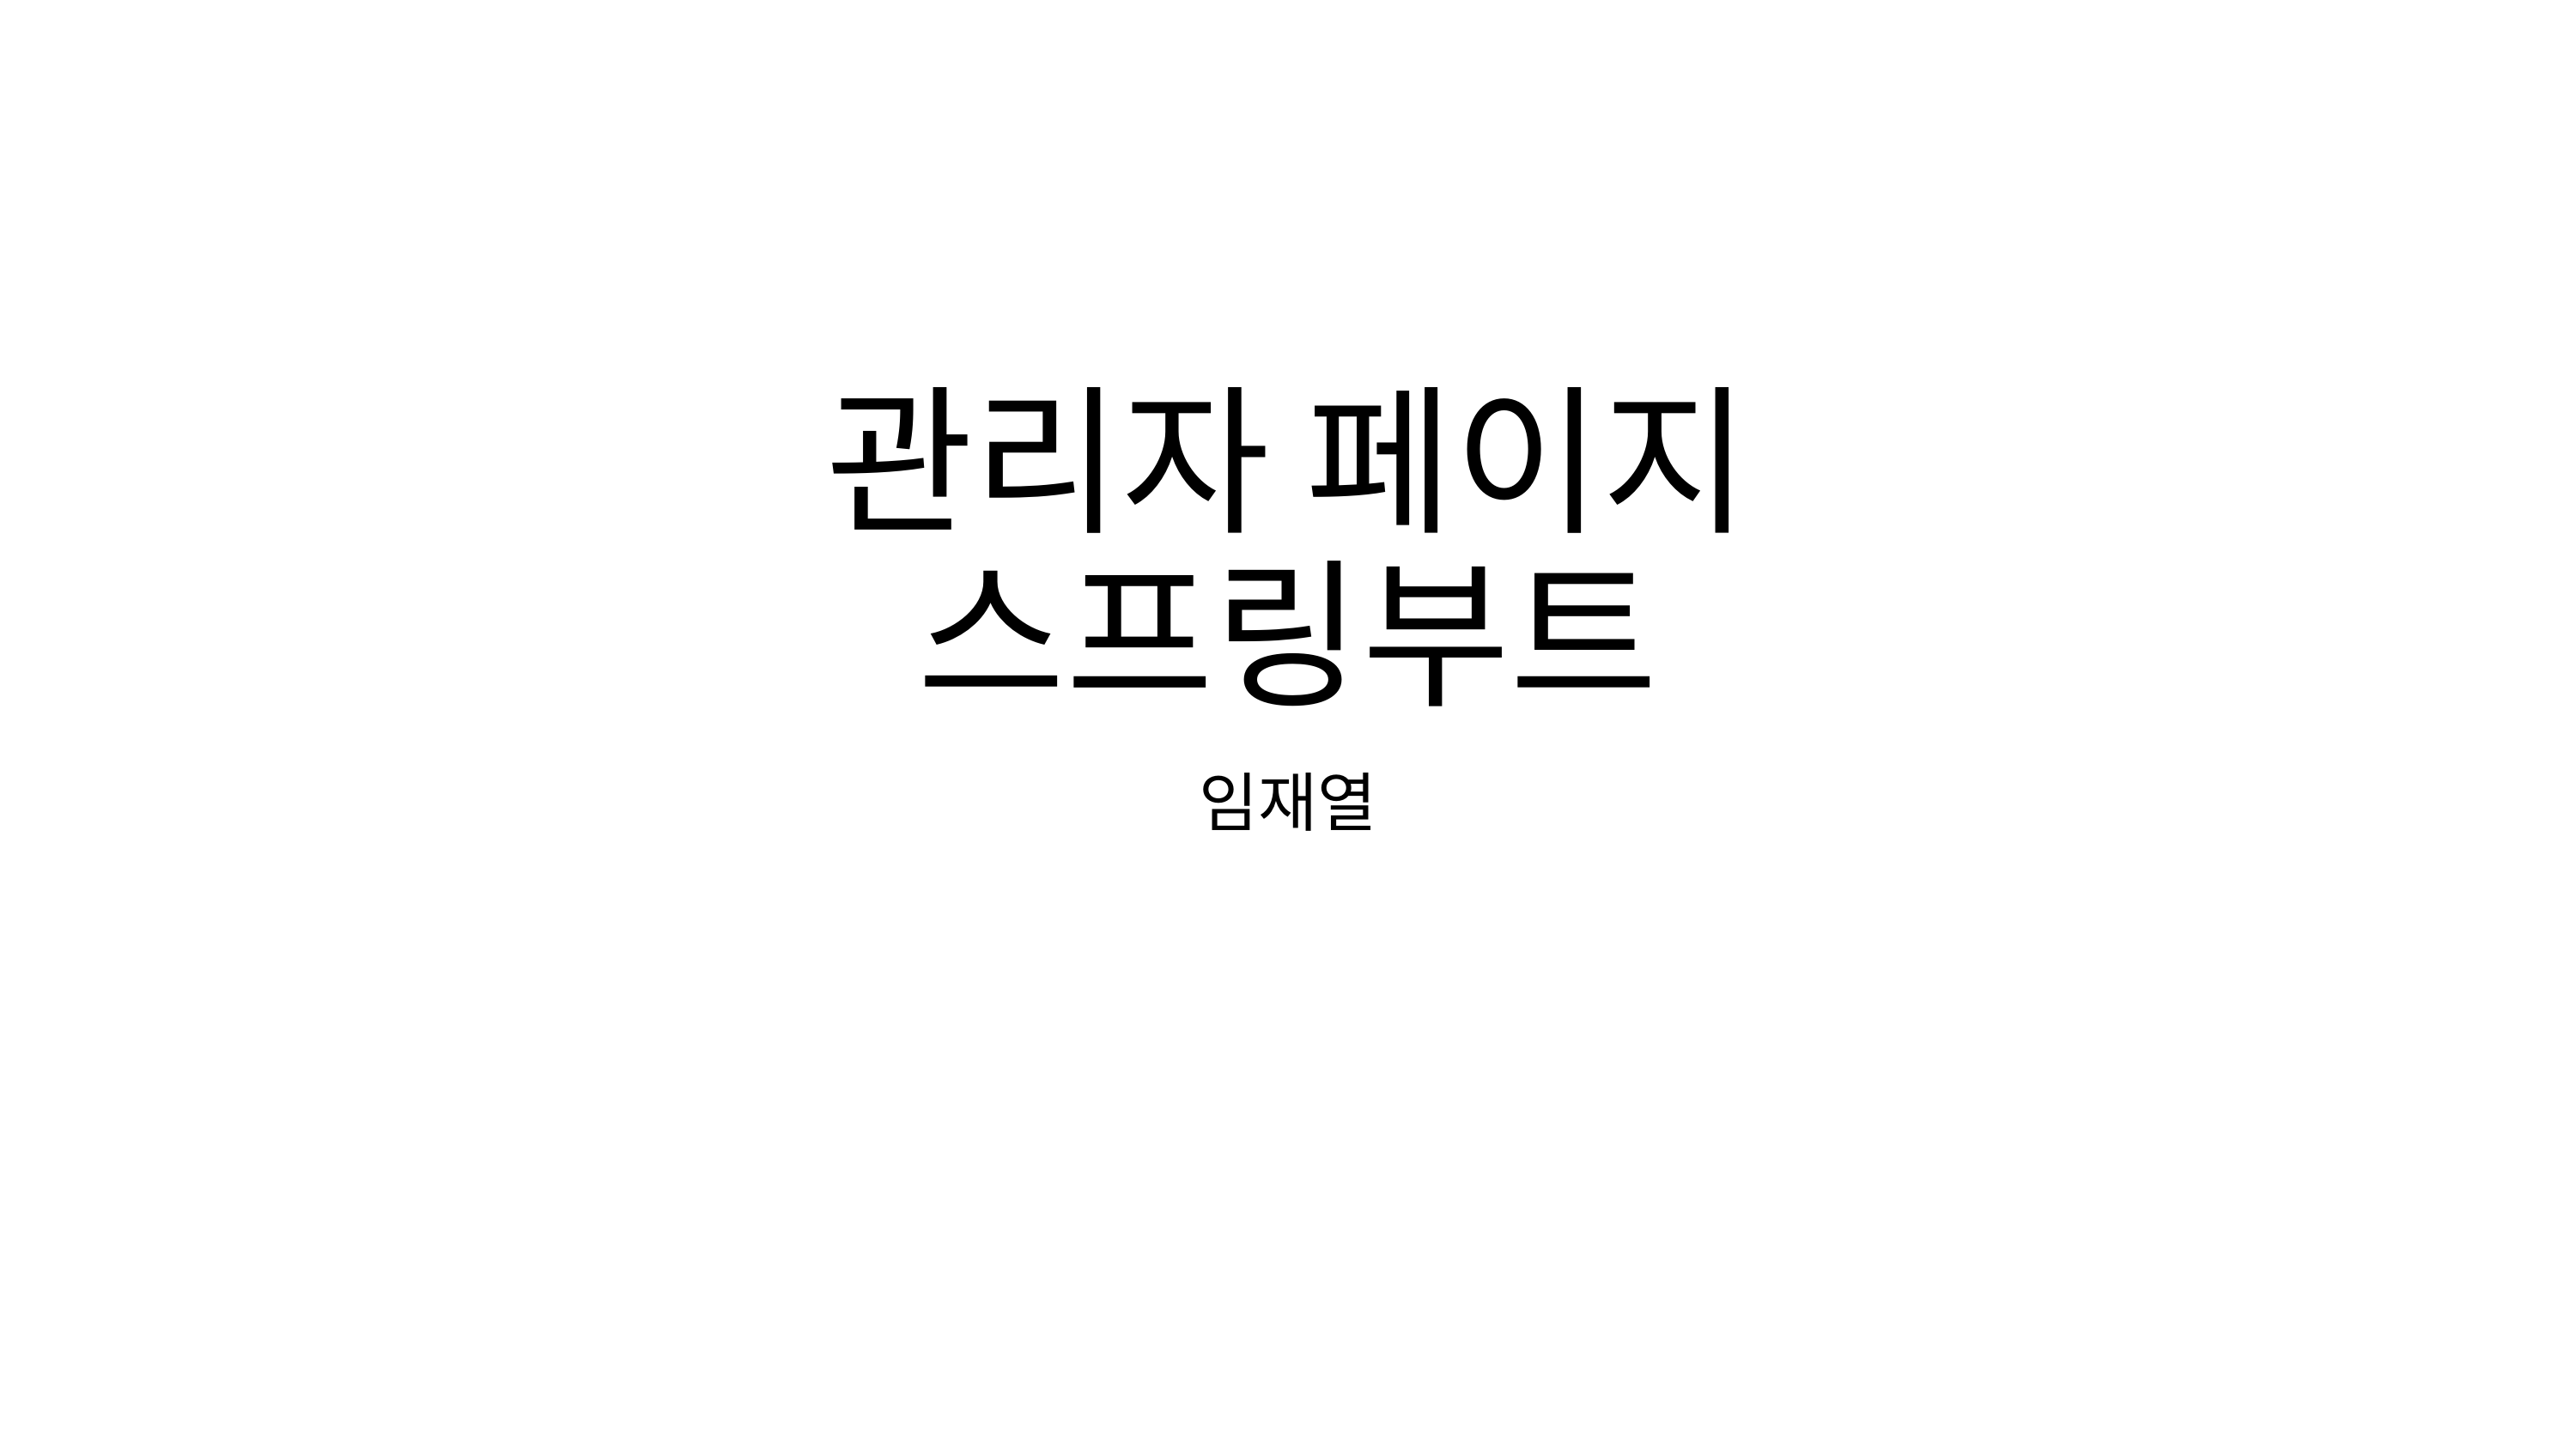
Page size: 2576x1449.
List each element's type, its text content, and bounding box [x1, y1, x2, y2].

text_box 관리자 페이지 스프링부트 [334, 379, 2241, 727]
text_box 임재열 [334, 769, 2241, 840]
